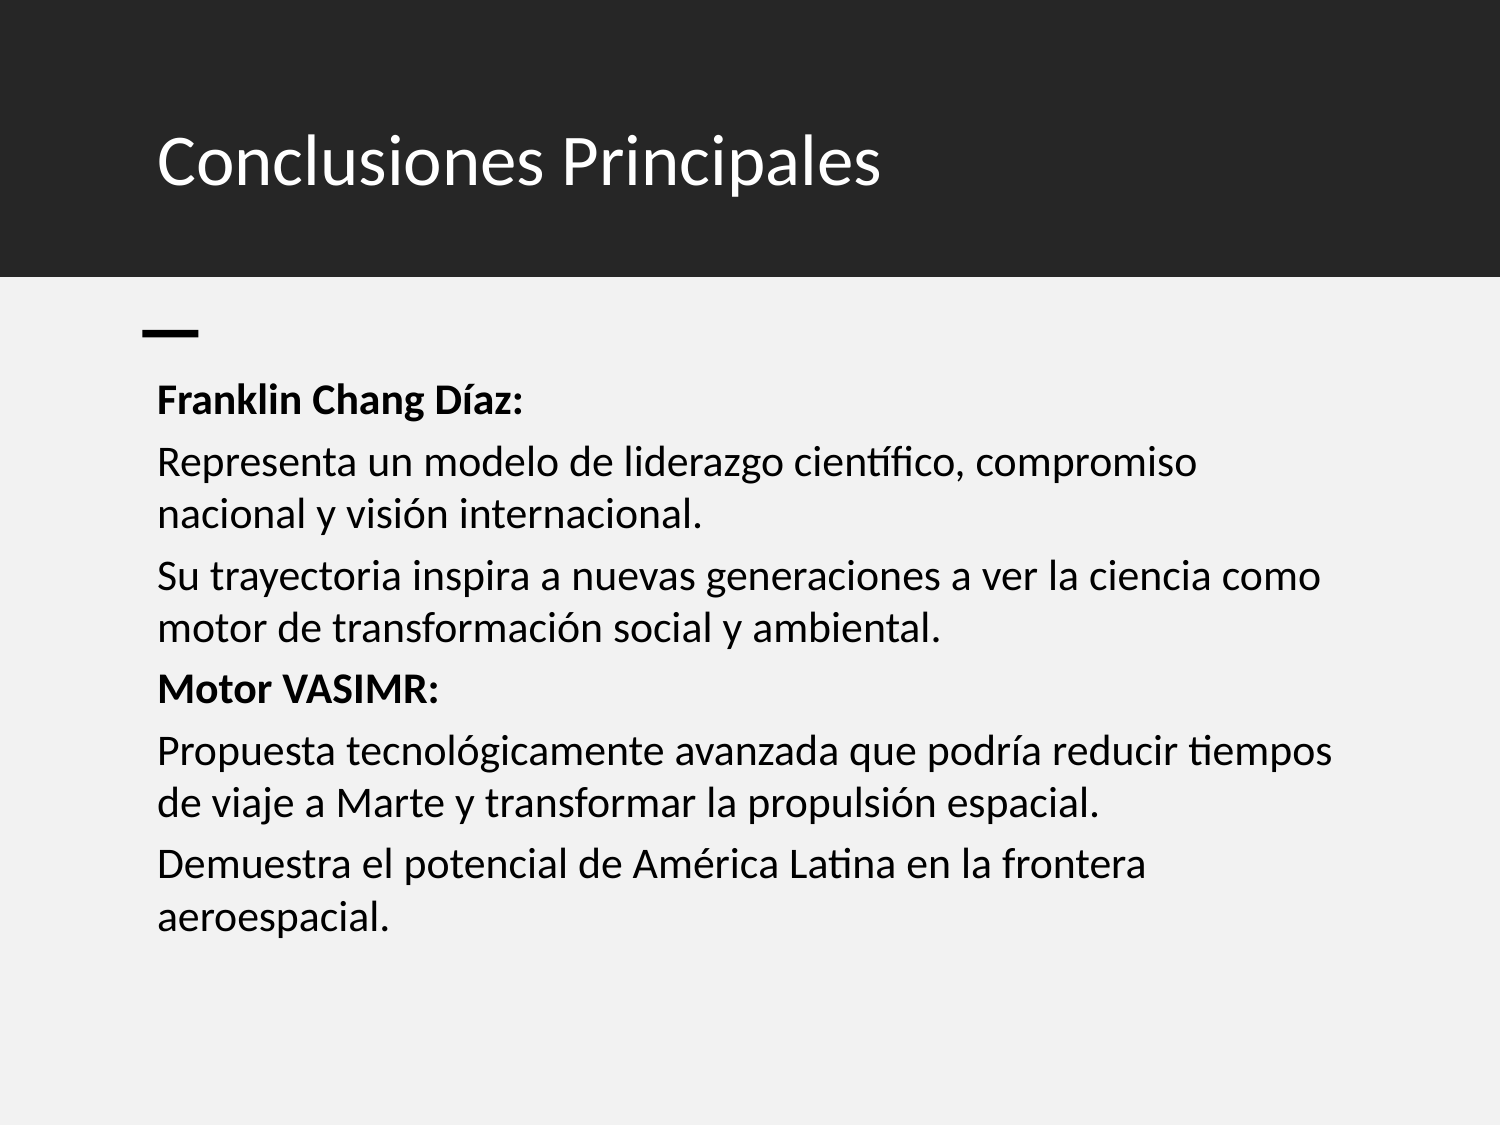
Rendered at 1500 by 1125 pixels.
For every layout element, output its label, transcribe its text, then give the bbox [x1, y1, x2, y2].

text_box [0, 275, 1500, 1125]
list Franklin Chang Díaz: Representa un modelo de liderazgo científico, compromiso nacional y visión internacional. Su trayectoria inspira a nuevas generaciones a ver la ciencia como motor de transformación social y ambiental. Motor VASIMR: Propuesta tecnológicamente avanzada que podría reducir tiempos de viaje a Marte y transformar la propulsión espacial. Demuestra el potencial de América Latina en la frontera aeroespacial. [142, 363, 1358, 1014]
text_box [0, 0, 1500, 275]
text_box [140, 328, 201, 339]
title Conclusiones Principales [142, 104, 1359, 253]
